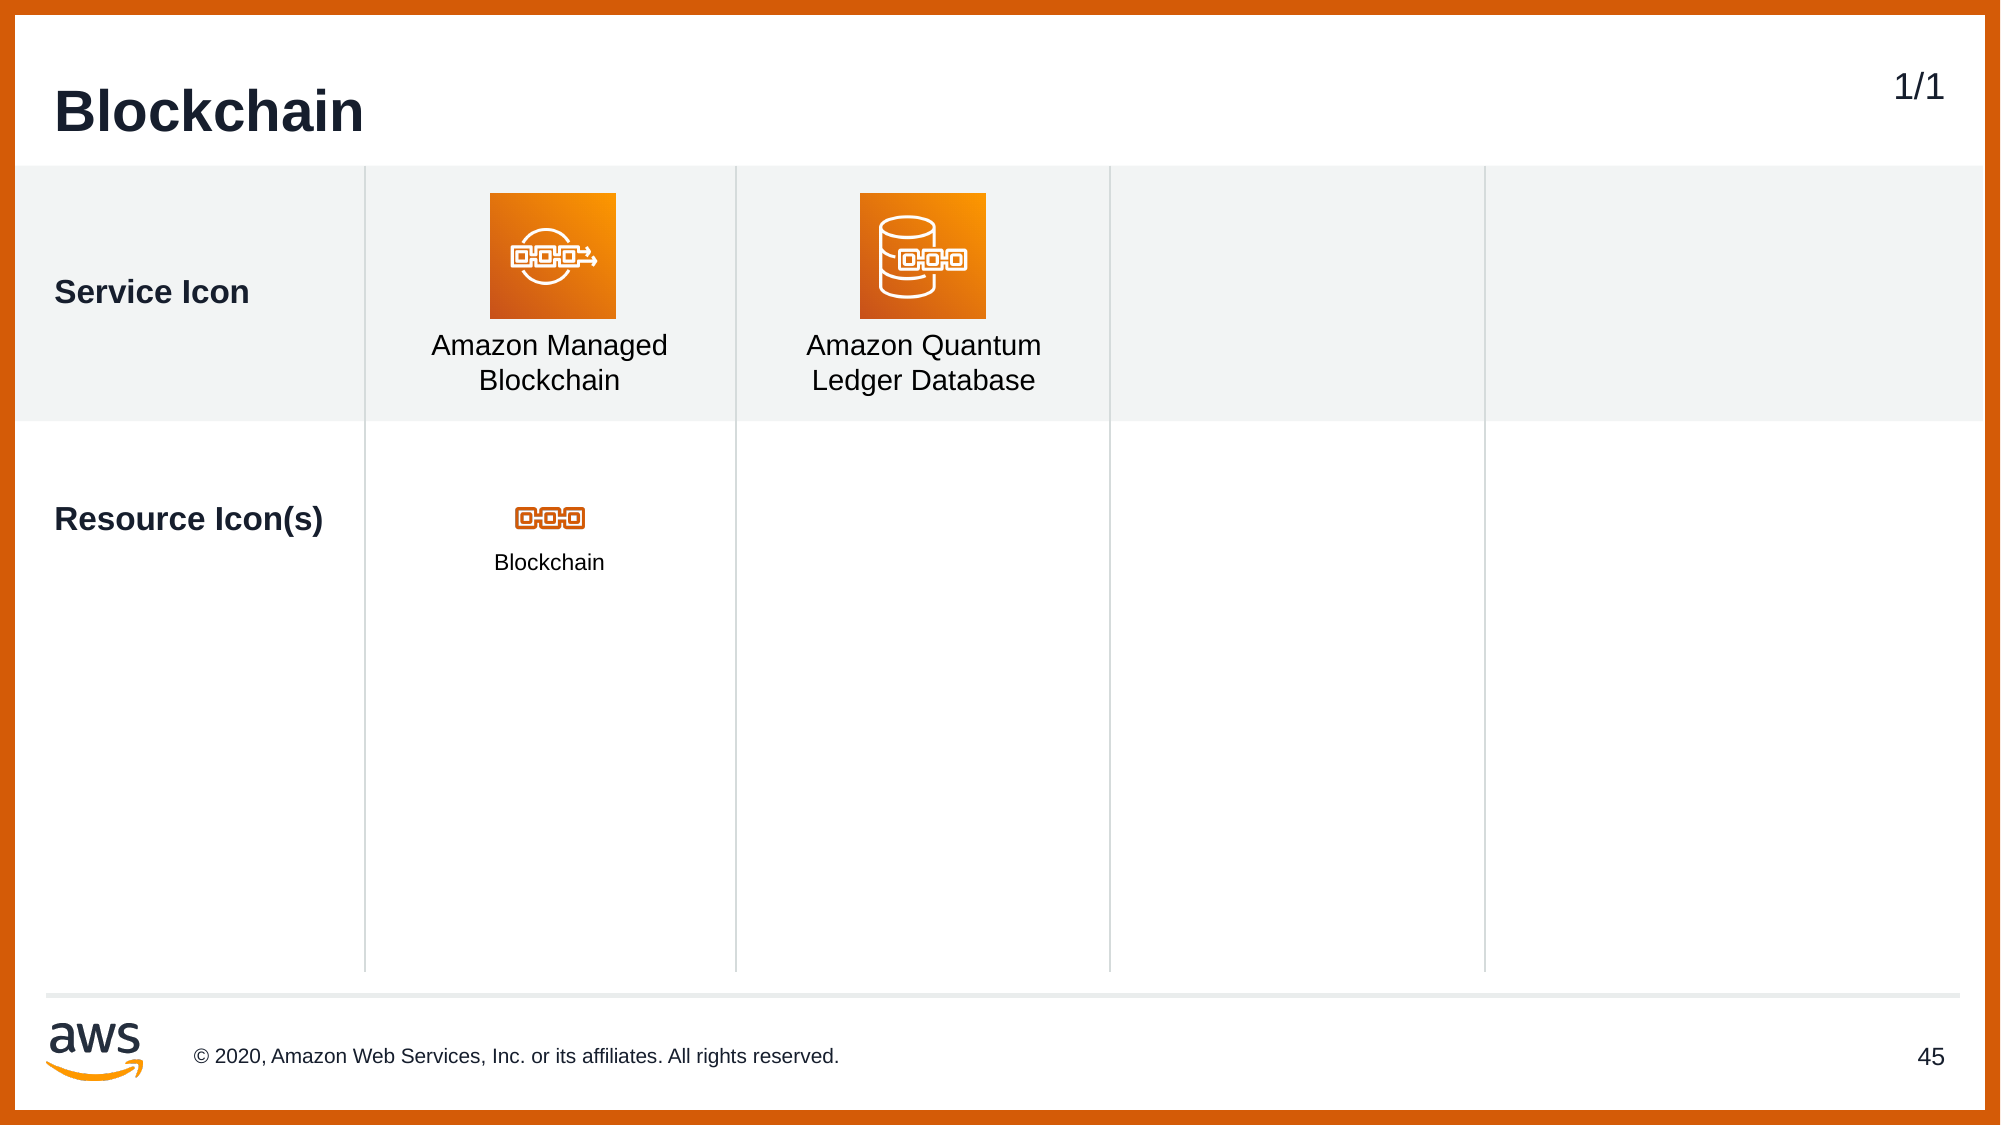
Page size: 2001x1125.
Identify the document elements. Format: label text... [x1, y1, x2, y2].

text_box Amazon Managed Blockchain [363, 319, 735, 404]
list 1/1 [1693, 59, 1961, 166]
picture [512, 480, 588, 556]
title Blockchain [39, 59, 1457, 166]
picture [490, 193, 616, 319]
footer © 2020, Amazon Web Services, Inc. or its affiliates. All rights reserved. [178, 1025, 911, 1086]
text_box Blockchain [363, 539, 735, 582]
text_box Amazon Quantum Ledger Database [736, 319, 1109, 404]
slide_number 45 [1493, 1025, 1961, 1086]
picture [860, 193, 986, 319]
picture [46, 1023, 143, 1081]
